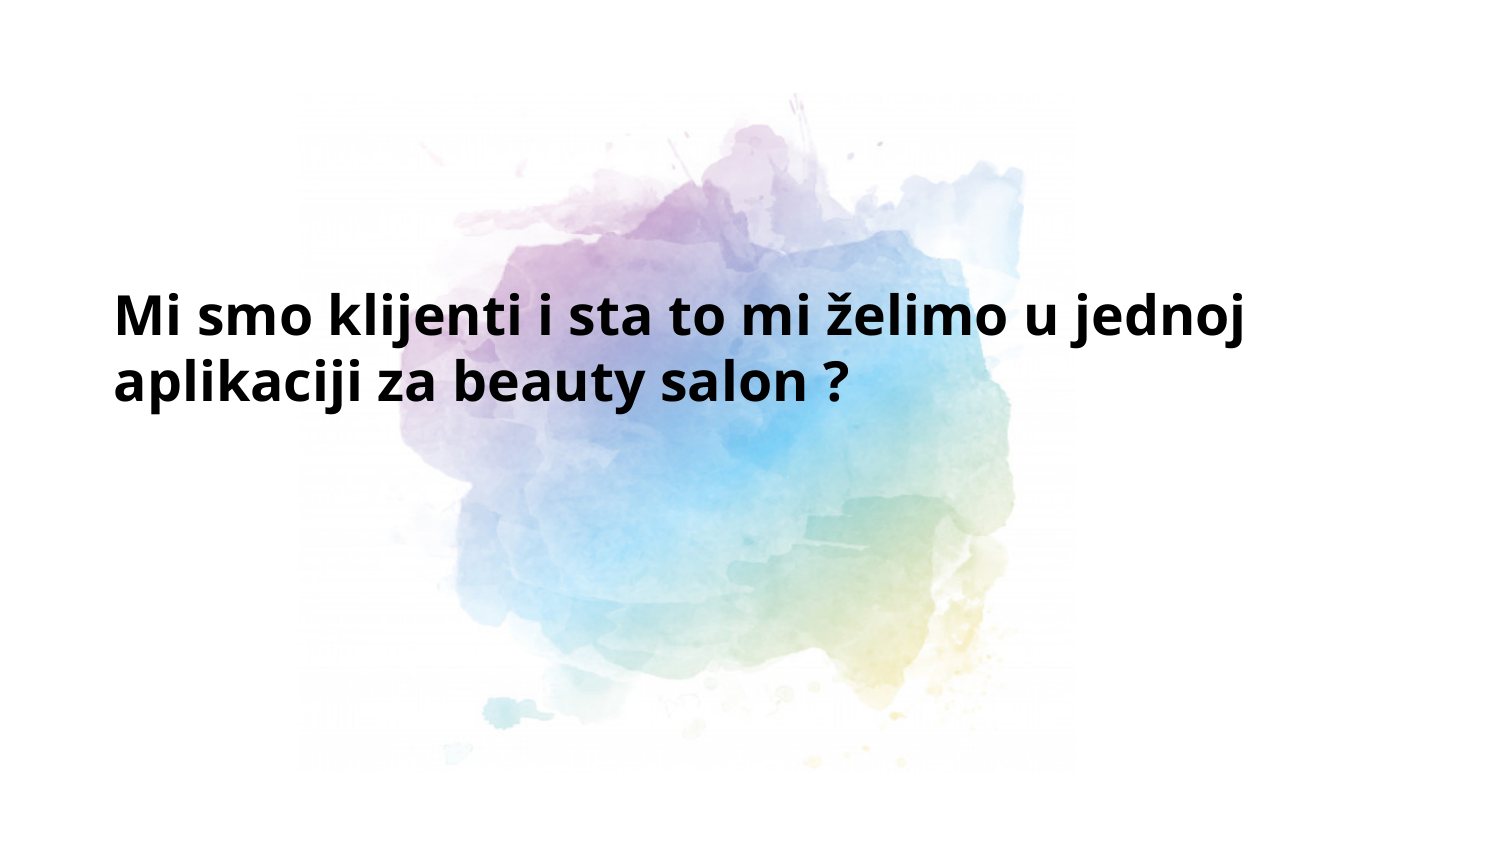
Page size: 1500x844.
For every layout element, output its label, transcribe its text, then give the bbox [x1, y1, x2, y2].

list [298, 92, 1076, 773]
title Mi smo klijenti i sta to mi želimo u jednoj aplikaciji za beauty salon ? [1082, 271, 1449, 488]
title Mi smo klijenti i sta to mi želimo u jednoj aplikaciji za beauty salon ? [98, 271, 292, 488]
